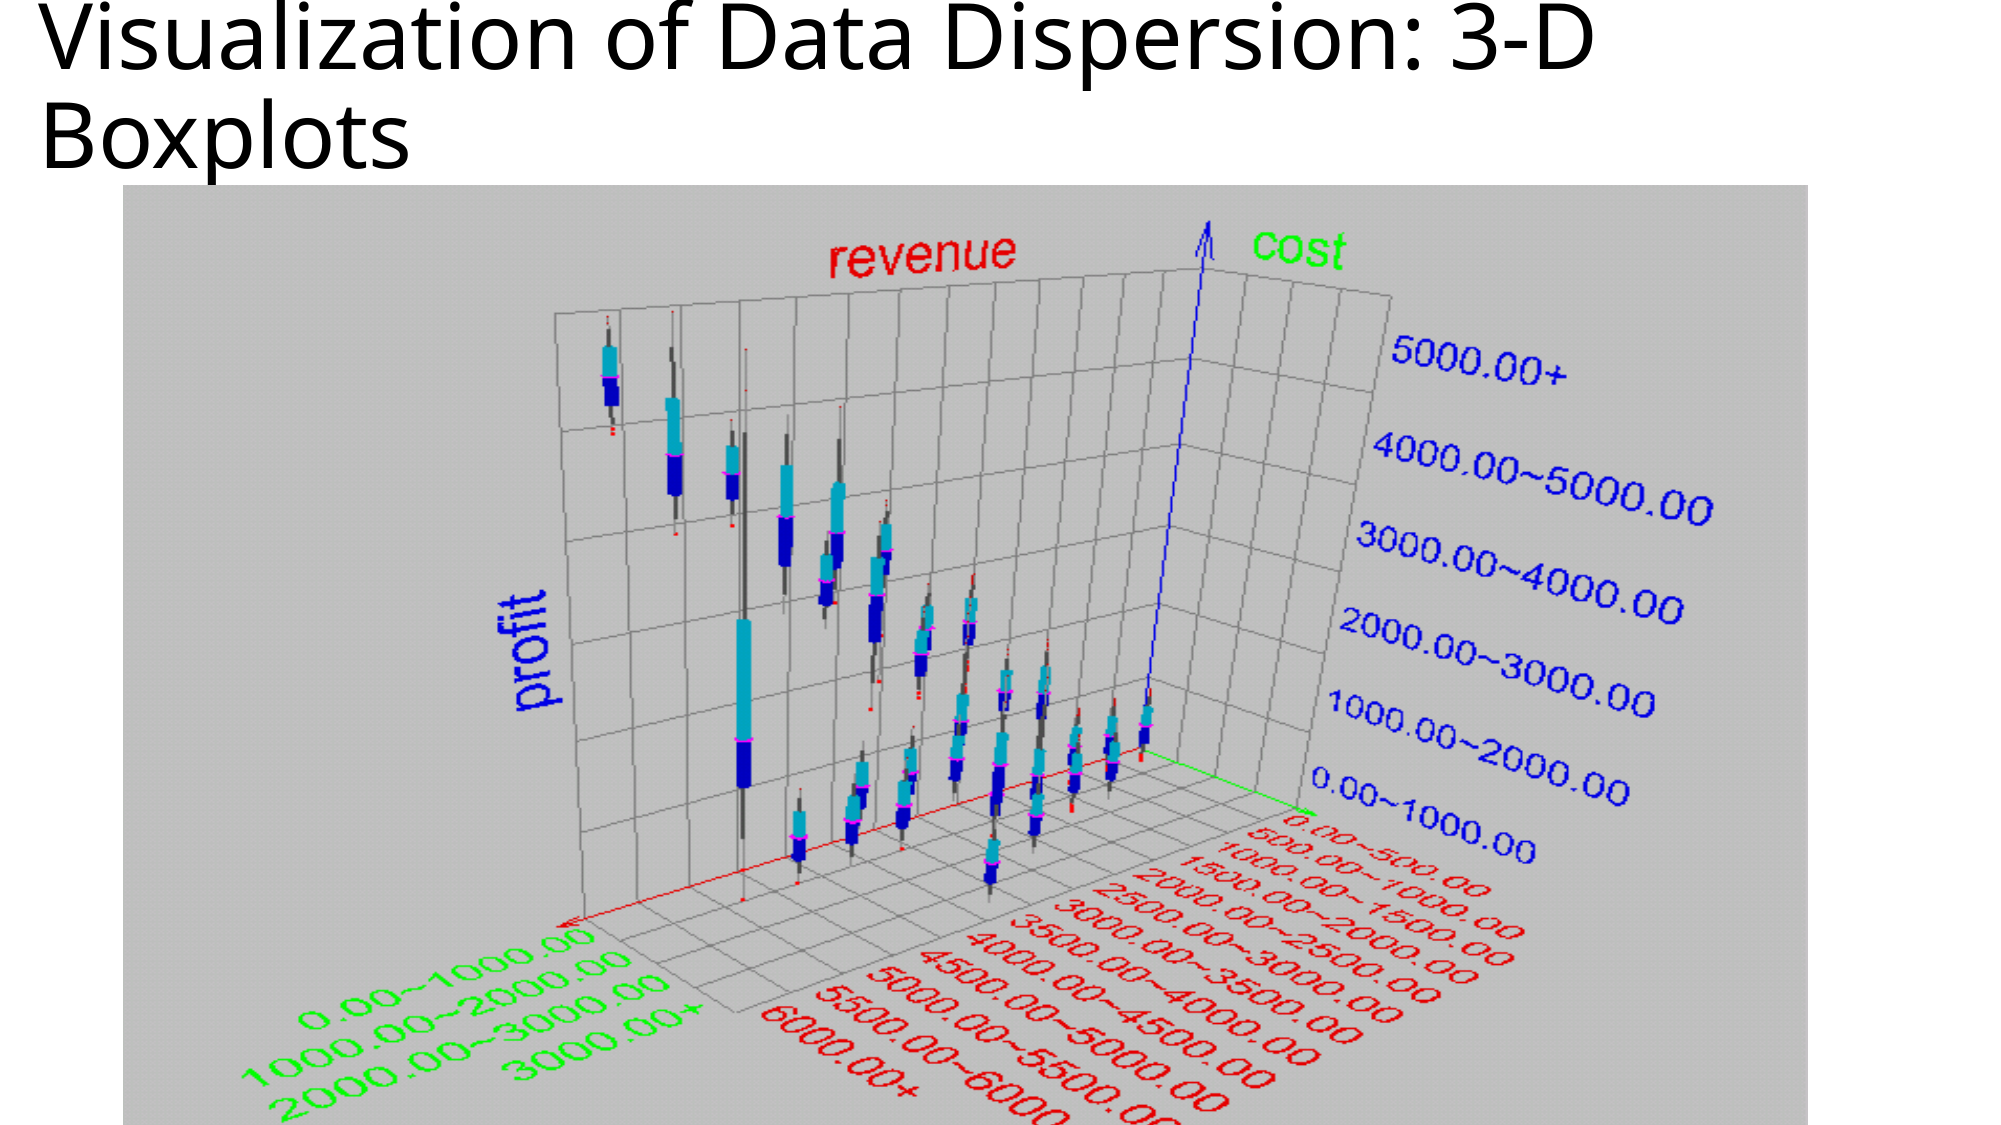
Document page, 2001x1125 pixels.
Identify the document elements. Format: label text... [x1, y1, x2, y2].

title Visualization of Data Dispersion: 3-D Boxplots [23, 28, 1944, 150]
picture [123, 185, 1808, 1125]
